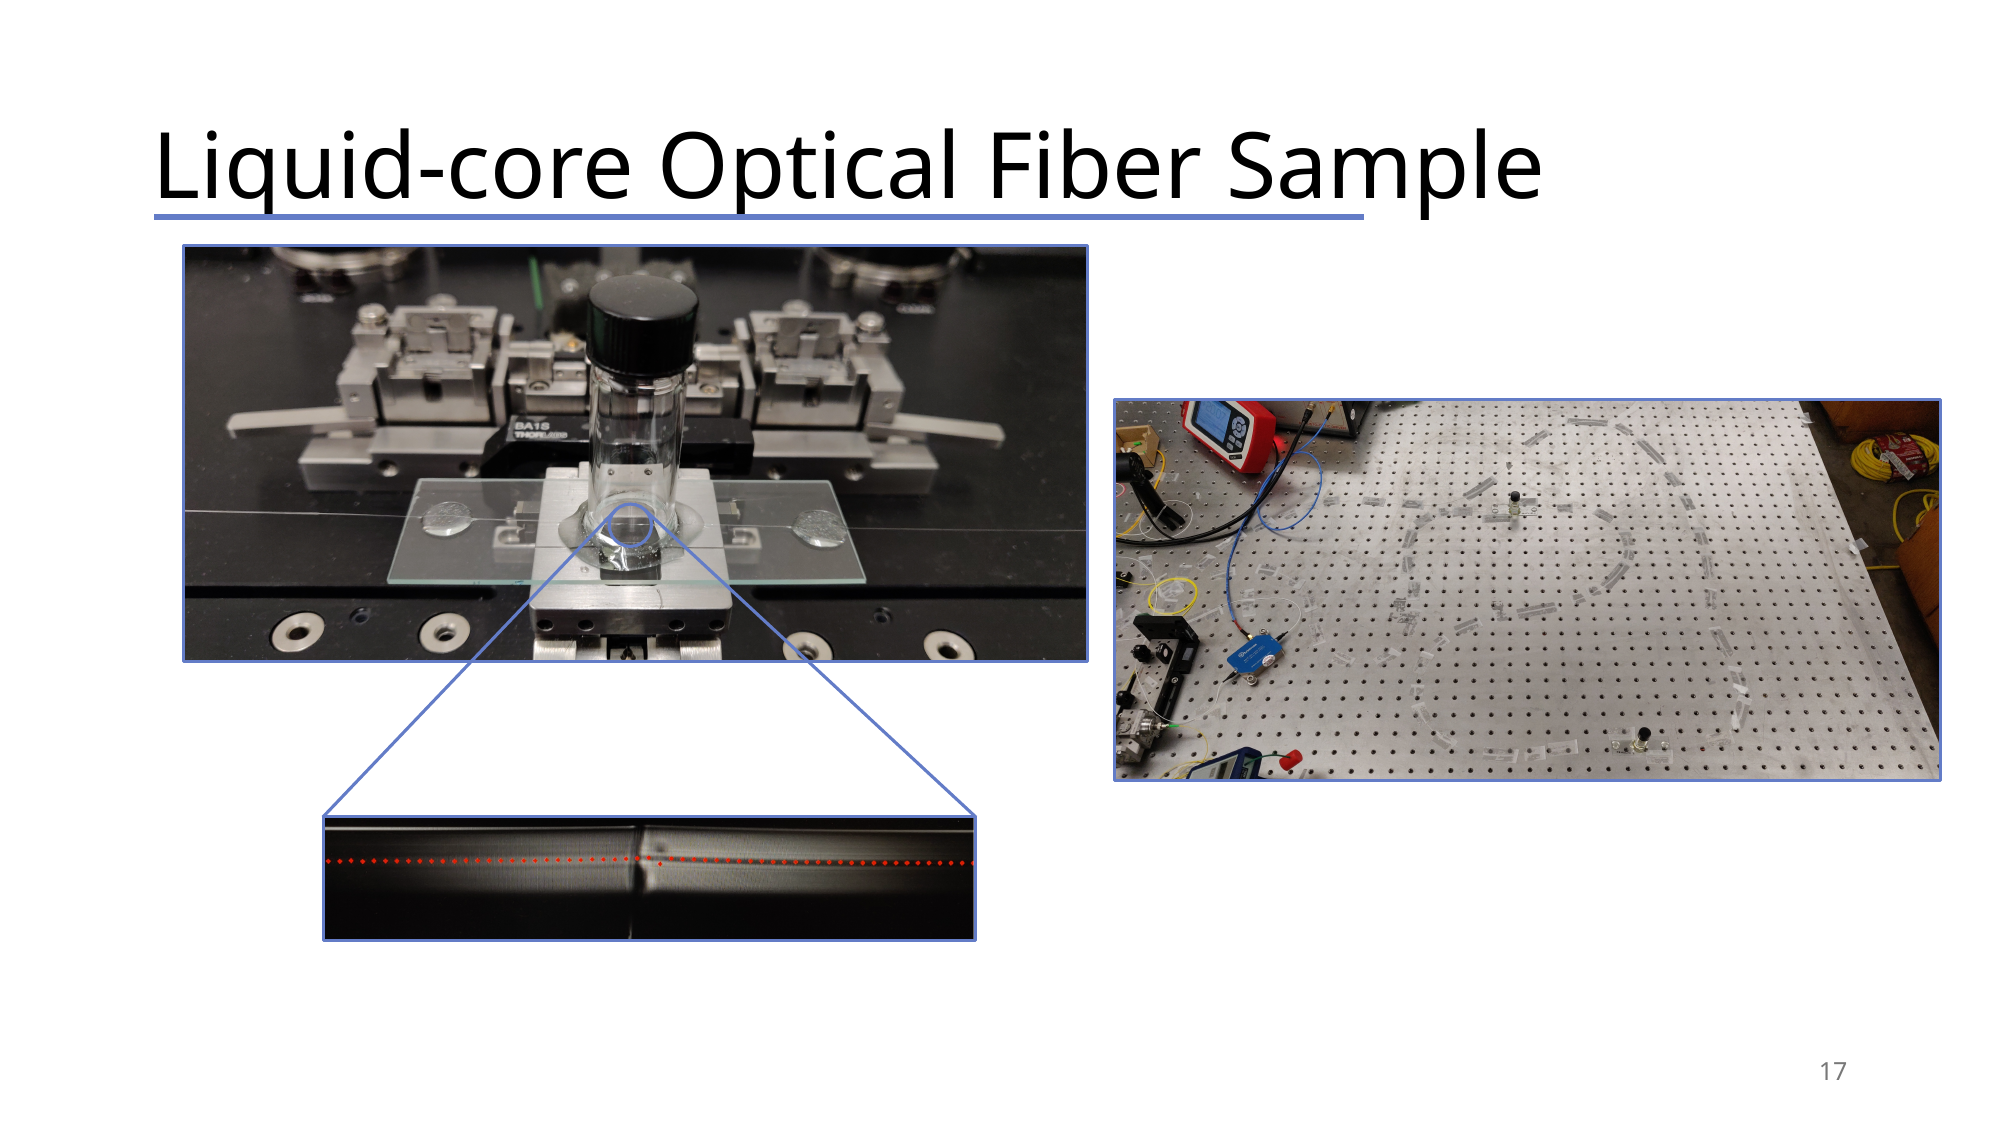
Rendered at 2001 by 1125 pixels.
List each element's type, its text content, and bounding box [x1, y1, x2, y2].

picture [324, 817, 975, 940]
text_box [644, 509, 977, 818]
title Liquid-core Optical Fiber Sample [137, 59, 1863, 278]
picture [1115, 400, 1940, 780]
picture [184, 246, 1087, 661]
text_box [322, 509, 616, 818]
slide_number 16 [1412, 1042, 1863, 1103]
